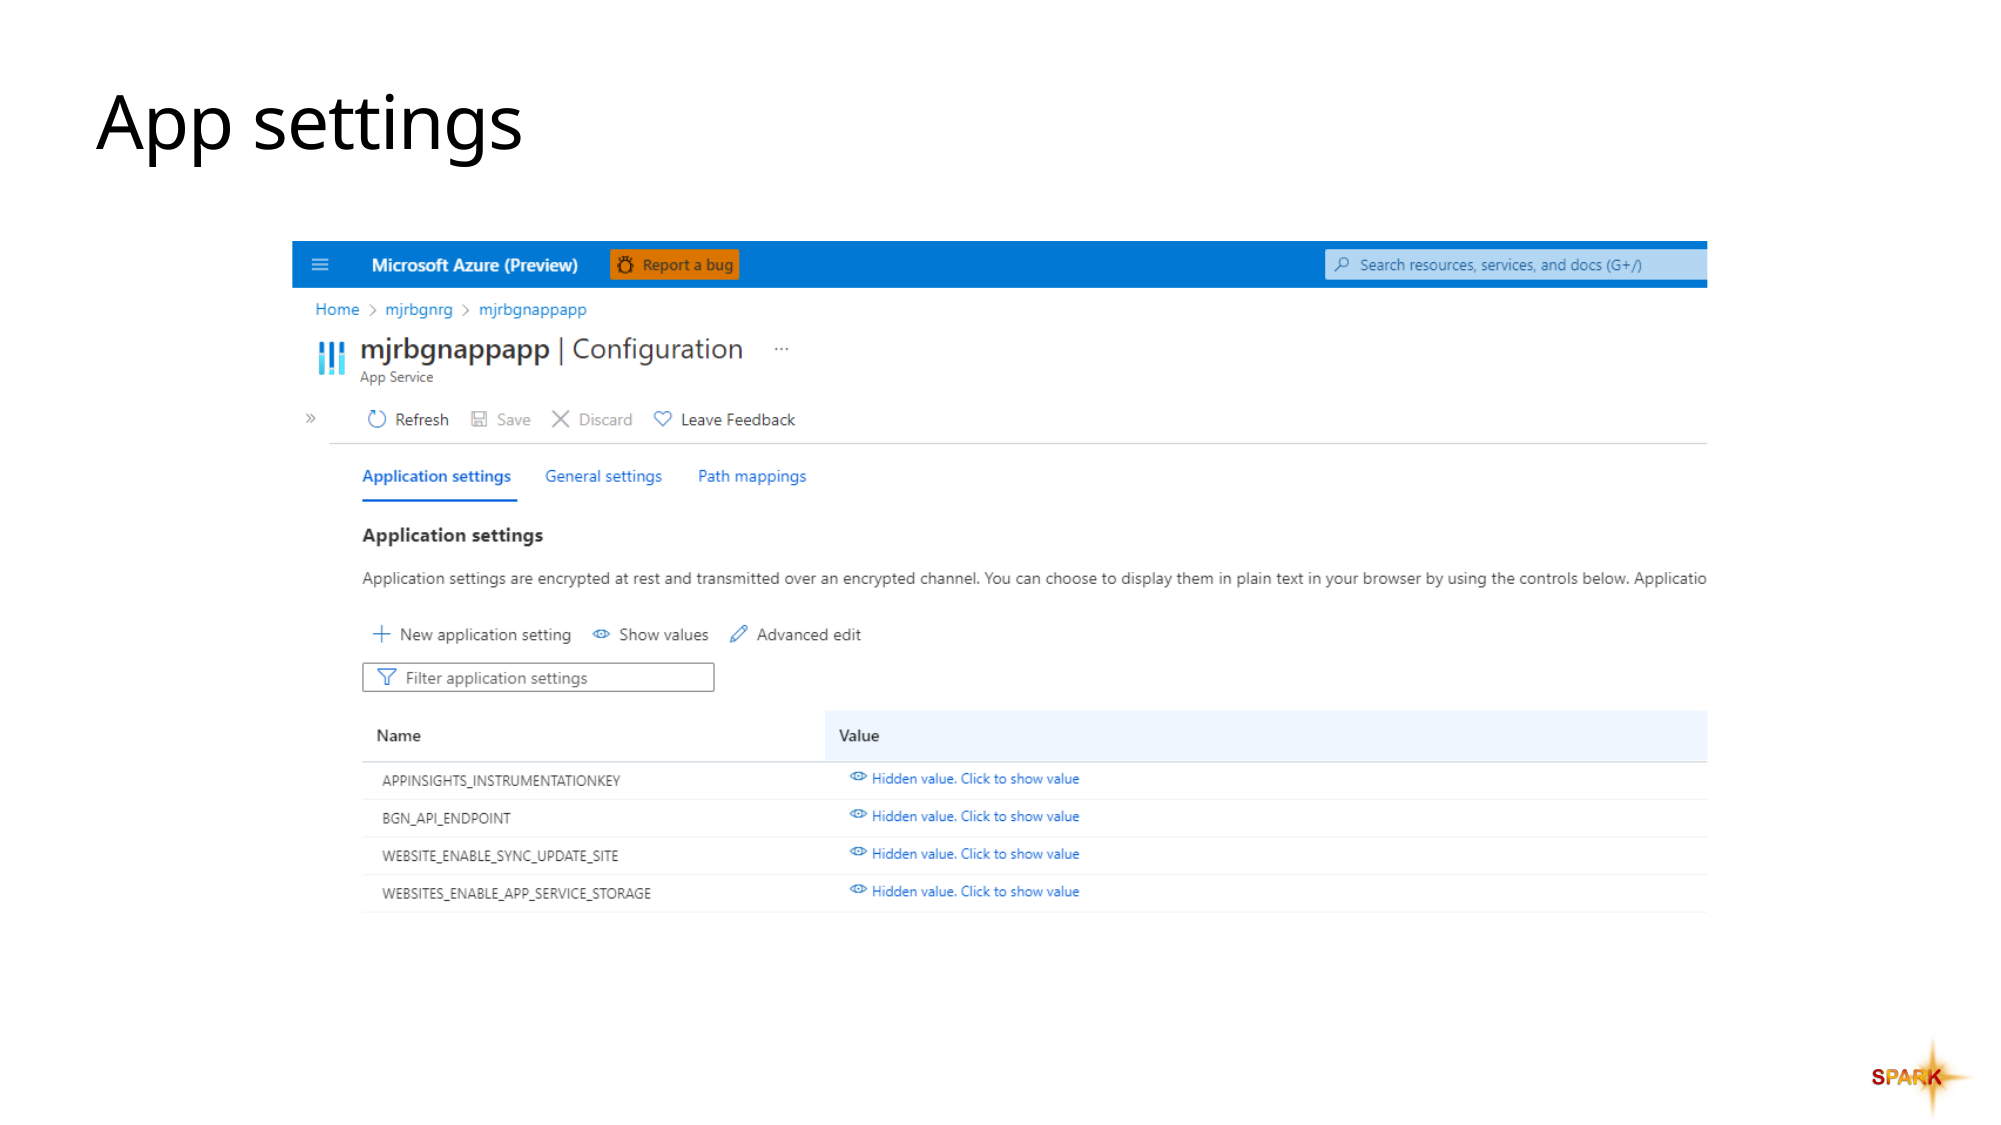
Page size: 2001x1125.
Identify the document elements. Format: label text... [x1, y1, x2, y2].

title App settings [96, 75, 1905, 166]
picture [1838, 1028, 1976, 1125]
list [292, 241, 1708, 921]
